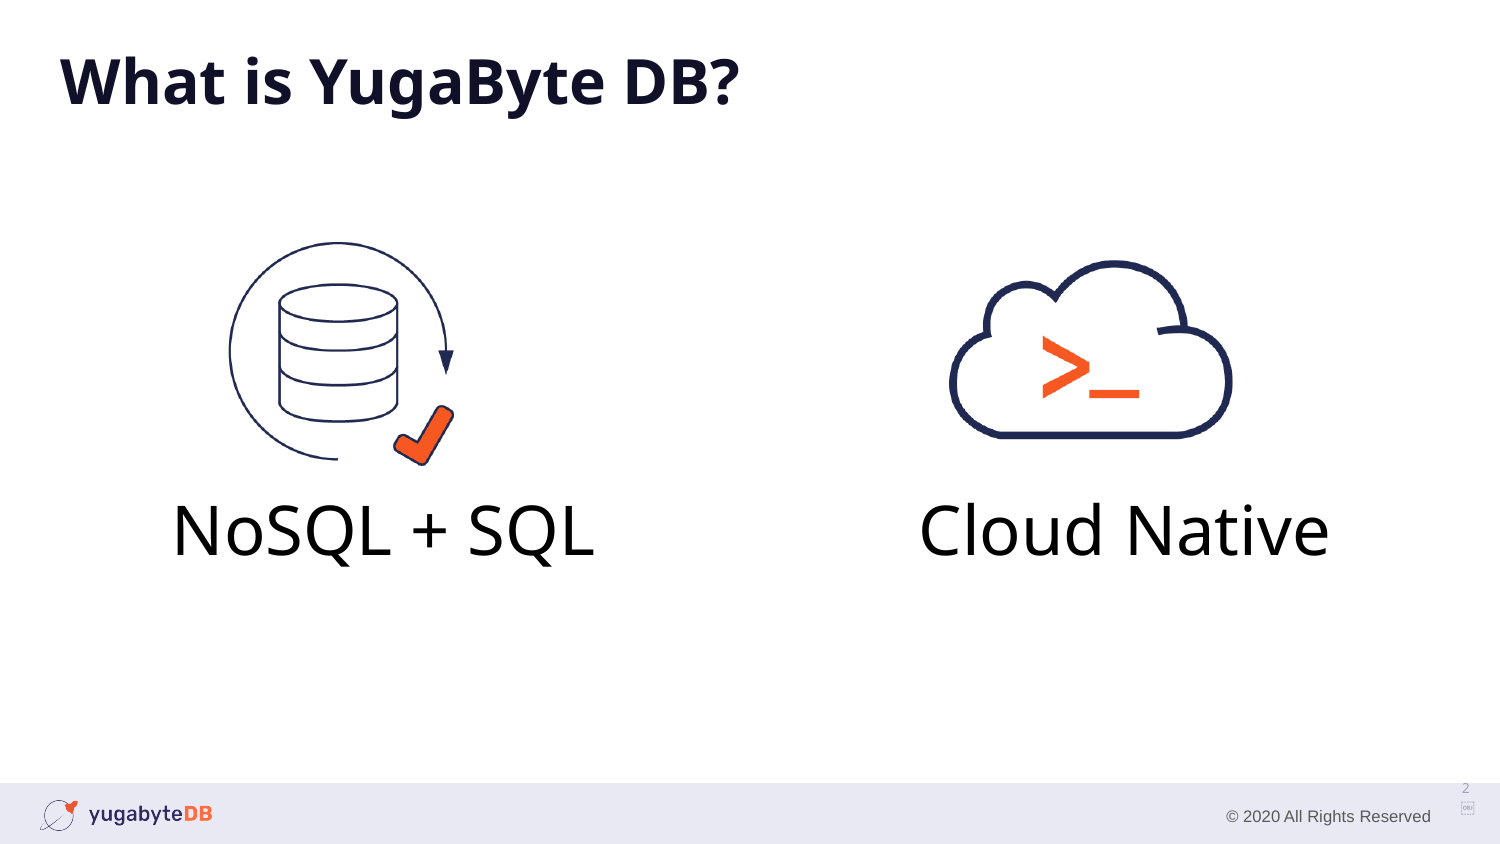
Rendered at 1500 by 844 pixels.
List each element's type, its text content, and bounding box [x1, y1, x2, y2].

text_box 2￼ [1453, 780, 1478, 814]
text_box Cloud Native [840, 481, 1410, 576]
picture [40, 800, 212, 831]
picture [227, 240, 456, 469]
text_box NoSQL + SQL [117, 481, 651, 576]
picture [943, 187, 1238, 482]
title What is YugaByte DB? [53, 27, 1448, 132]
